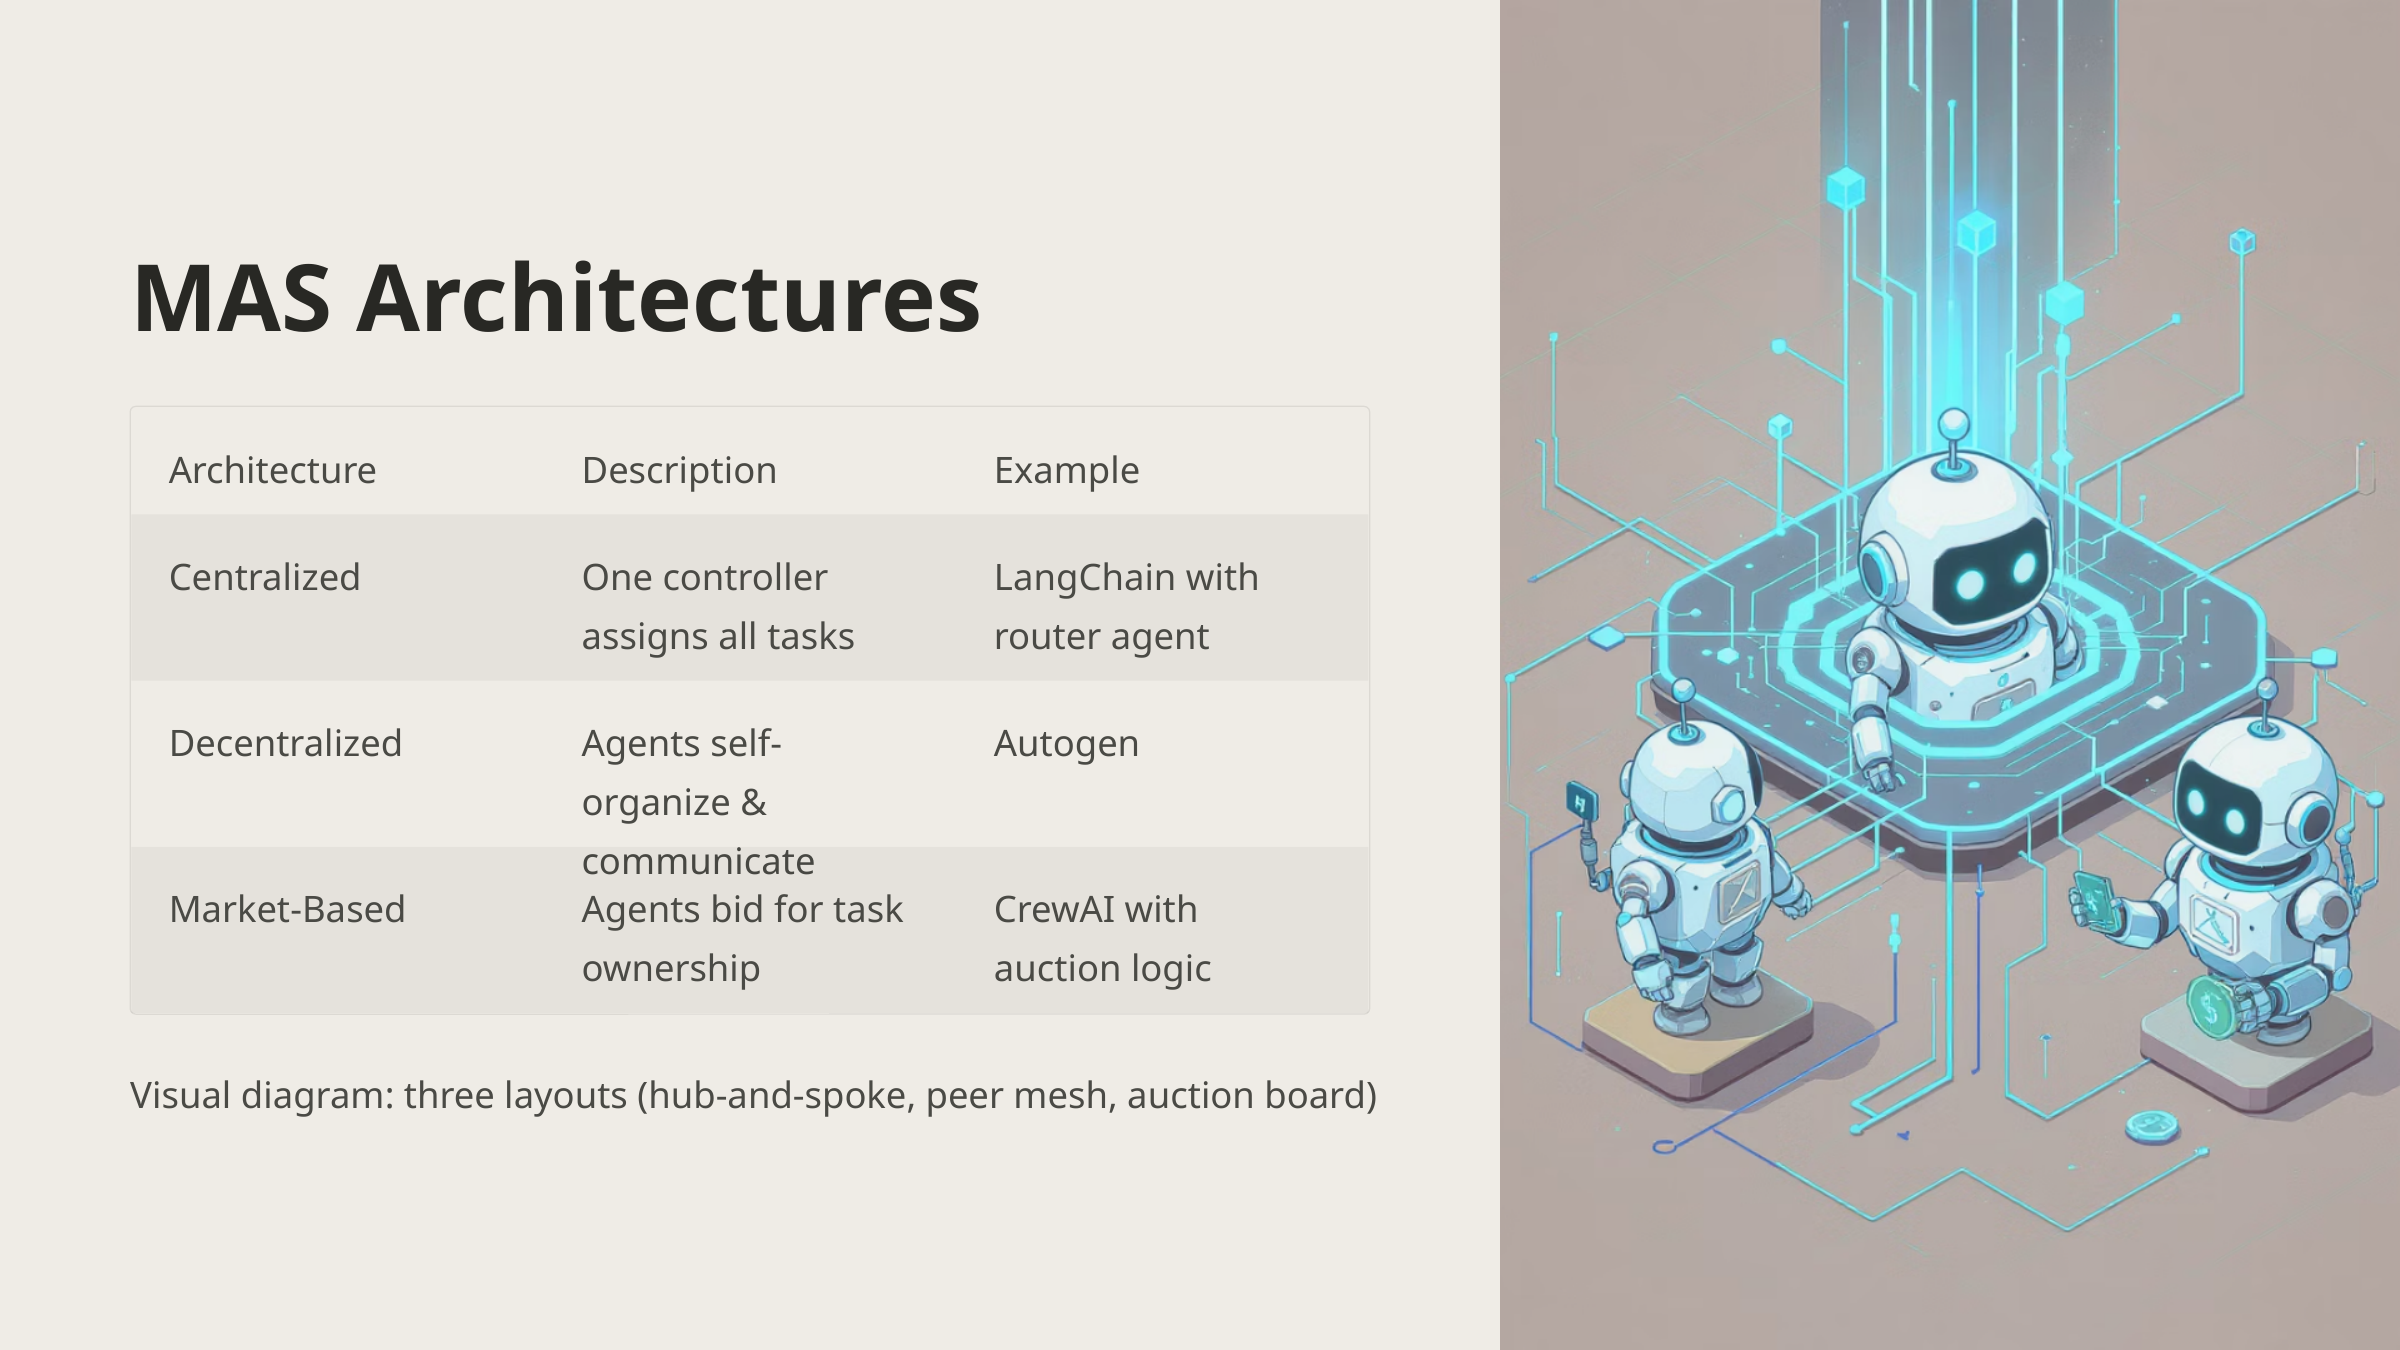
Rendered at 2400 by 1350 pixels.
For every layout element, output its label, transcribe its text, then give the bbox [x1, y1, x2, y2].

text_box Autogen [993, 704, 1332, 764]
text_box Architecture [168, 431, 506, 491]
text_box Visual diagram: three layouts (hub-and-spoke, peer mesh, auction board) [130, 1056, 1370, 1116]
text_box Decentralized [168, 704, 506, 764]
text_box LangChain with router agent [993, 537, 1332, 657]
text_box [131, 680, 1369, 846]
text_box Description [581, 431, 919, 491]
text_box Example [993, 431, 1332, 491]
text_box Agents self-organize & communicate [581, 704, 919, 824]
text_box Centralized [168, 537, 506, 598]
text_box CrewAI with auction logic [993, 870, 1332, 990]
text_box [131, 514, 1369, 680]
text_box [131, 407, 1369, 514]
text_box One controller assigns all tasks [581, 537, 919, 657]
text_box MAS Architectures [130, 234, 1061, 351]
picture [1499, 0, 2400, 1350]
text_box Market-Based [168, 870, 506, 930]
text_box Agents bid for task ownership [581, 870, 919, 990]
text_box [131, 846, 1369, 1013]
